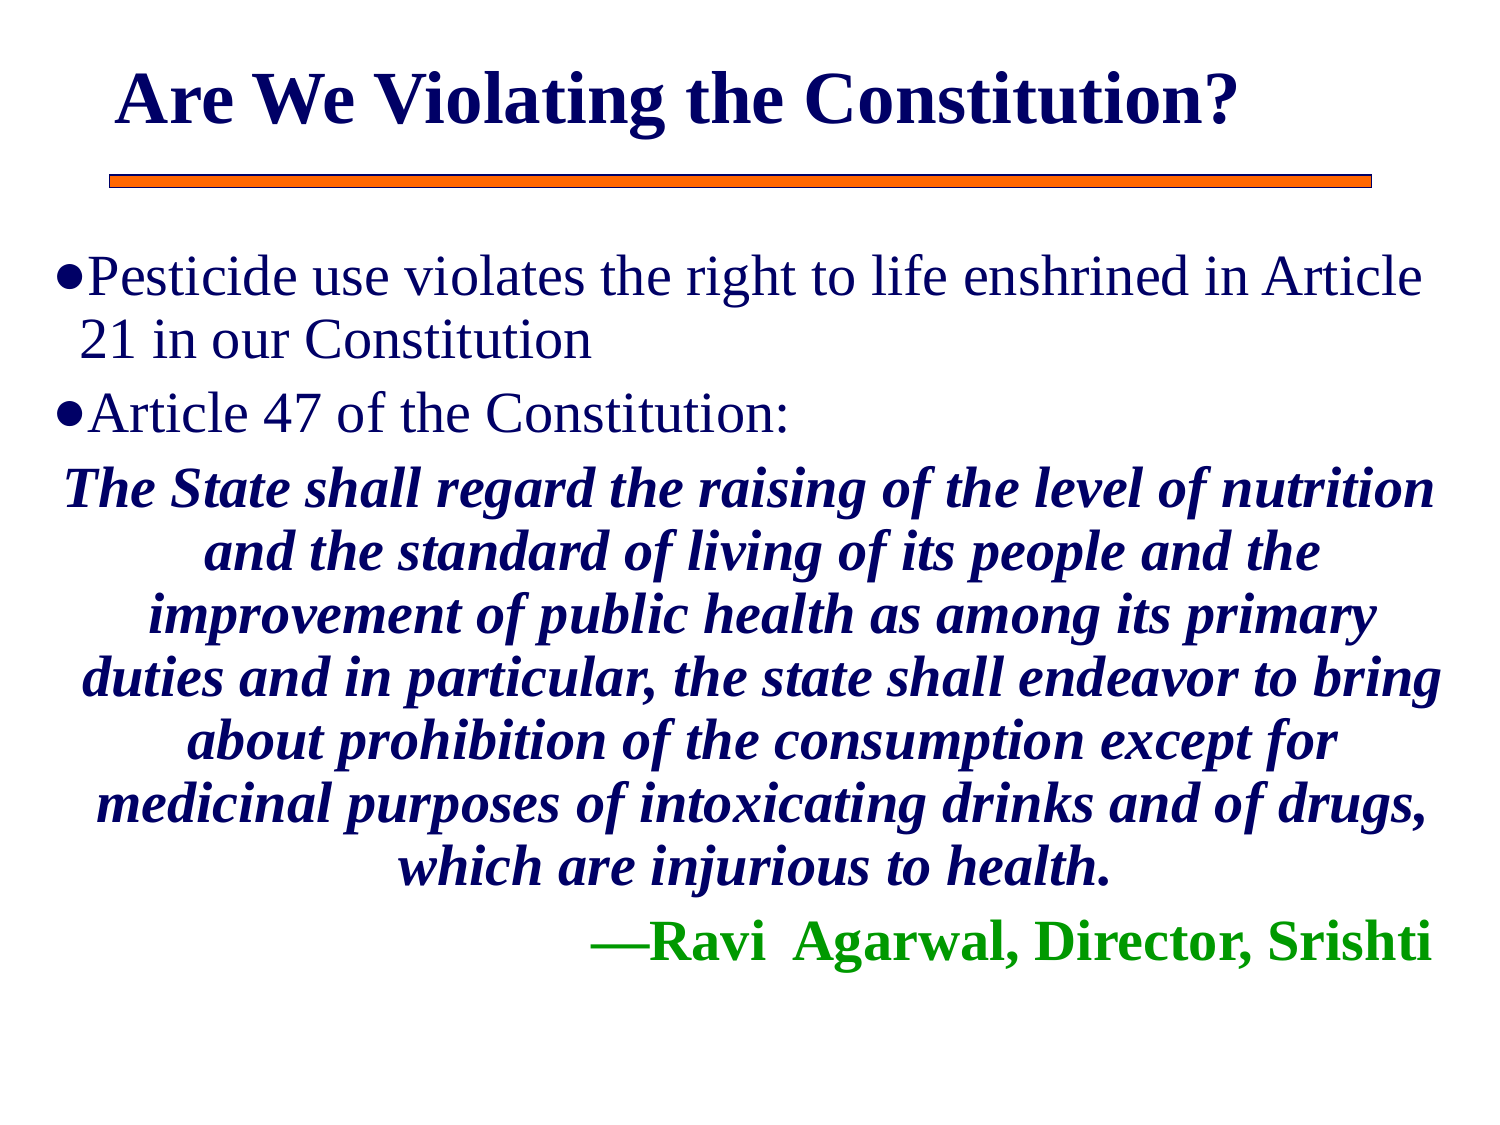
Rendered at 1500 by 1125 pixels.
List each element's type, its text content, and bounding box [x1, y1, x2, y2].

list Pesticide use violates the right to life enshrined in Article 21 in our Constitution Article 47 of the Constitution: The State shall regard the raising of the level of nutrition and the standard of living of its people and the improvement of public health as among its primary duties and in particular, the state shall endeavor to bring about prohibition of the consumption except for medicinal purposes of intoxicating drinks and of drugs, which are injurious to health. —Ravi Agarwal, Director, Srishti [37, 237, 1463, 1063]
title Are We Violating the Constitution? [99, 12, 1375, 175]
